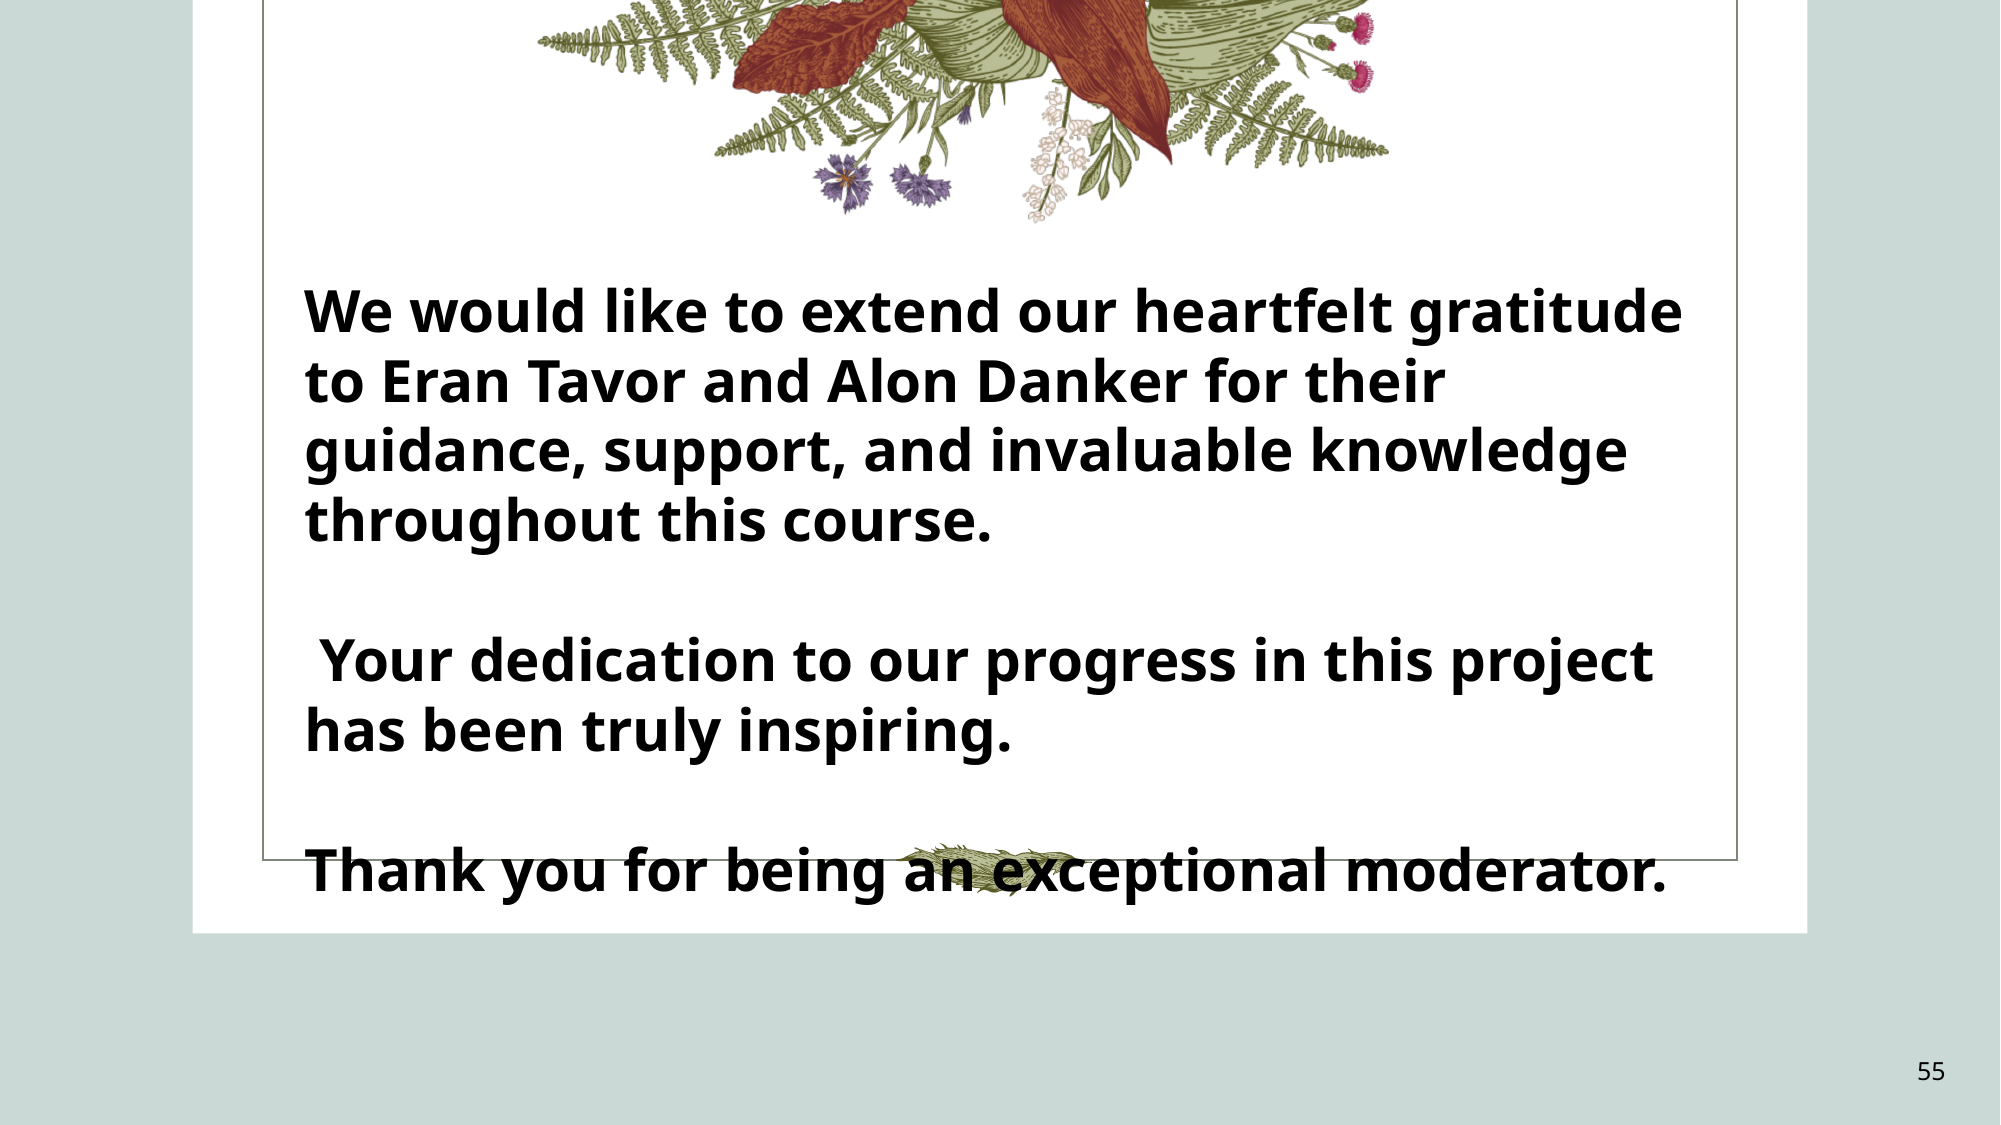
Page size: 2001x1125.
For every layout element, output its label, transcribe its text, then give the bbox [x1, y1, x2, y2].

picture [535, 0, 1416, 243]
text_box We would like to extend our heartfelt gratitude to Eran Tavor and Alon Danker for their guidance, support, and invaluable knowledge throughout this course. Your dedication to our progress in this project has been truly inspiring. Thank you for being an exceptional moderator. [289, 266, 1711, 911]
slide_number 55 [1510, 1042, 1961, 1103]
